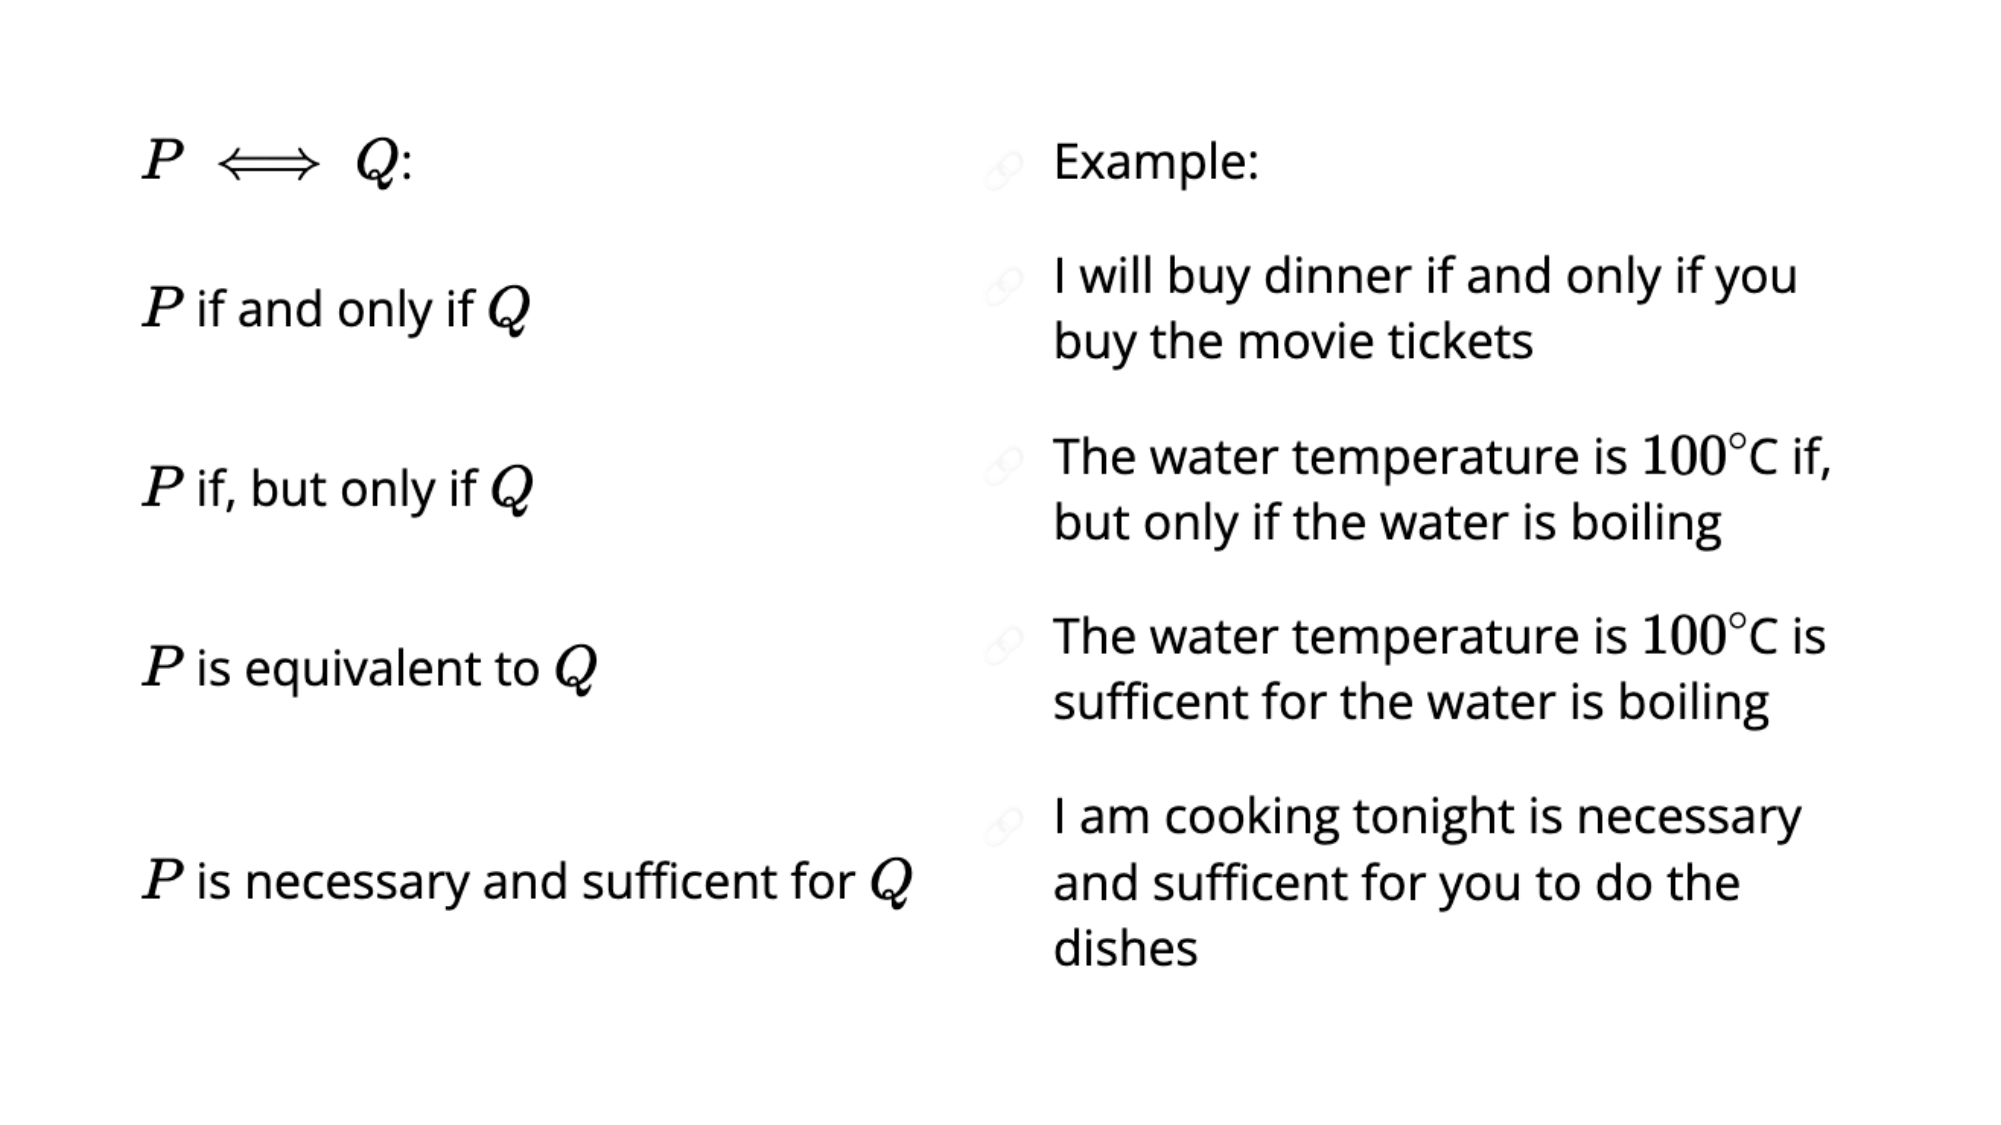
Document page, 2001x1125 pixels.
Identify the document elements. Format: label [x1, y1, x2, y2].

picture [124, 111, 1876, 1014]
